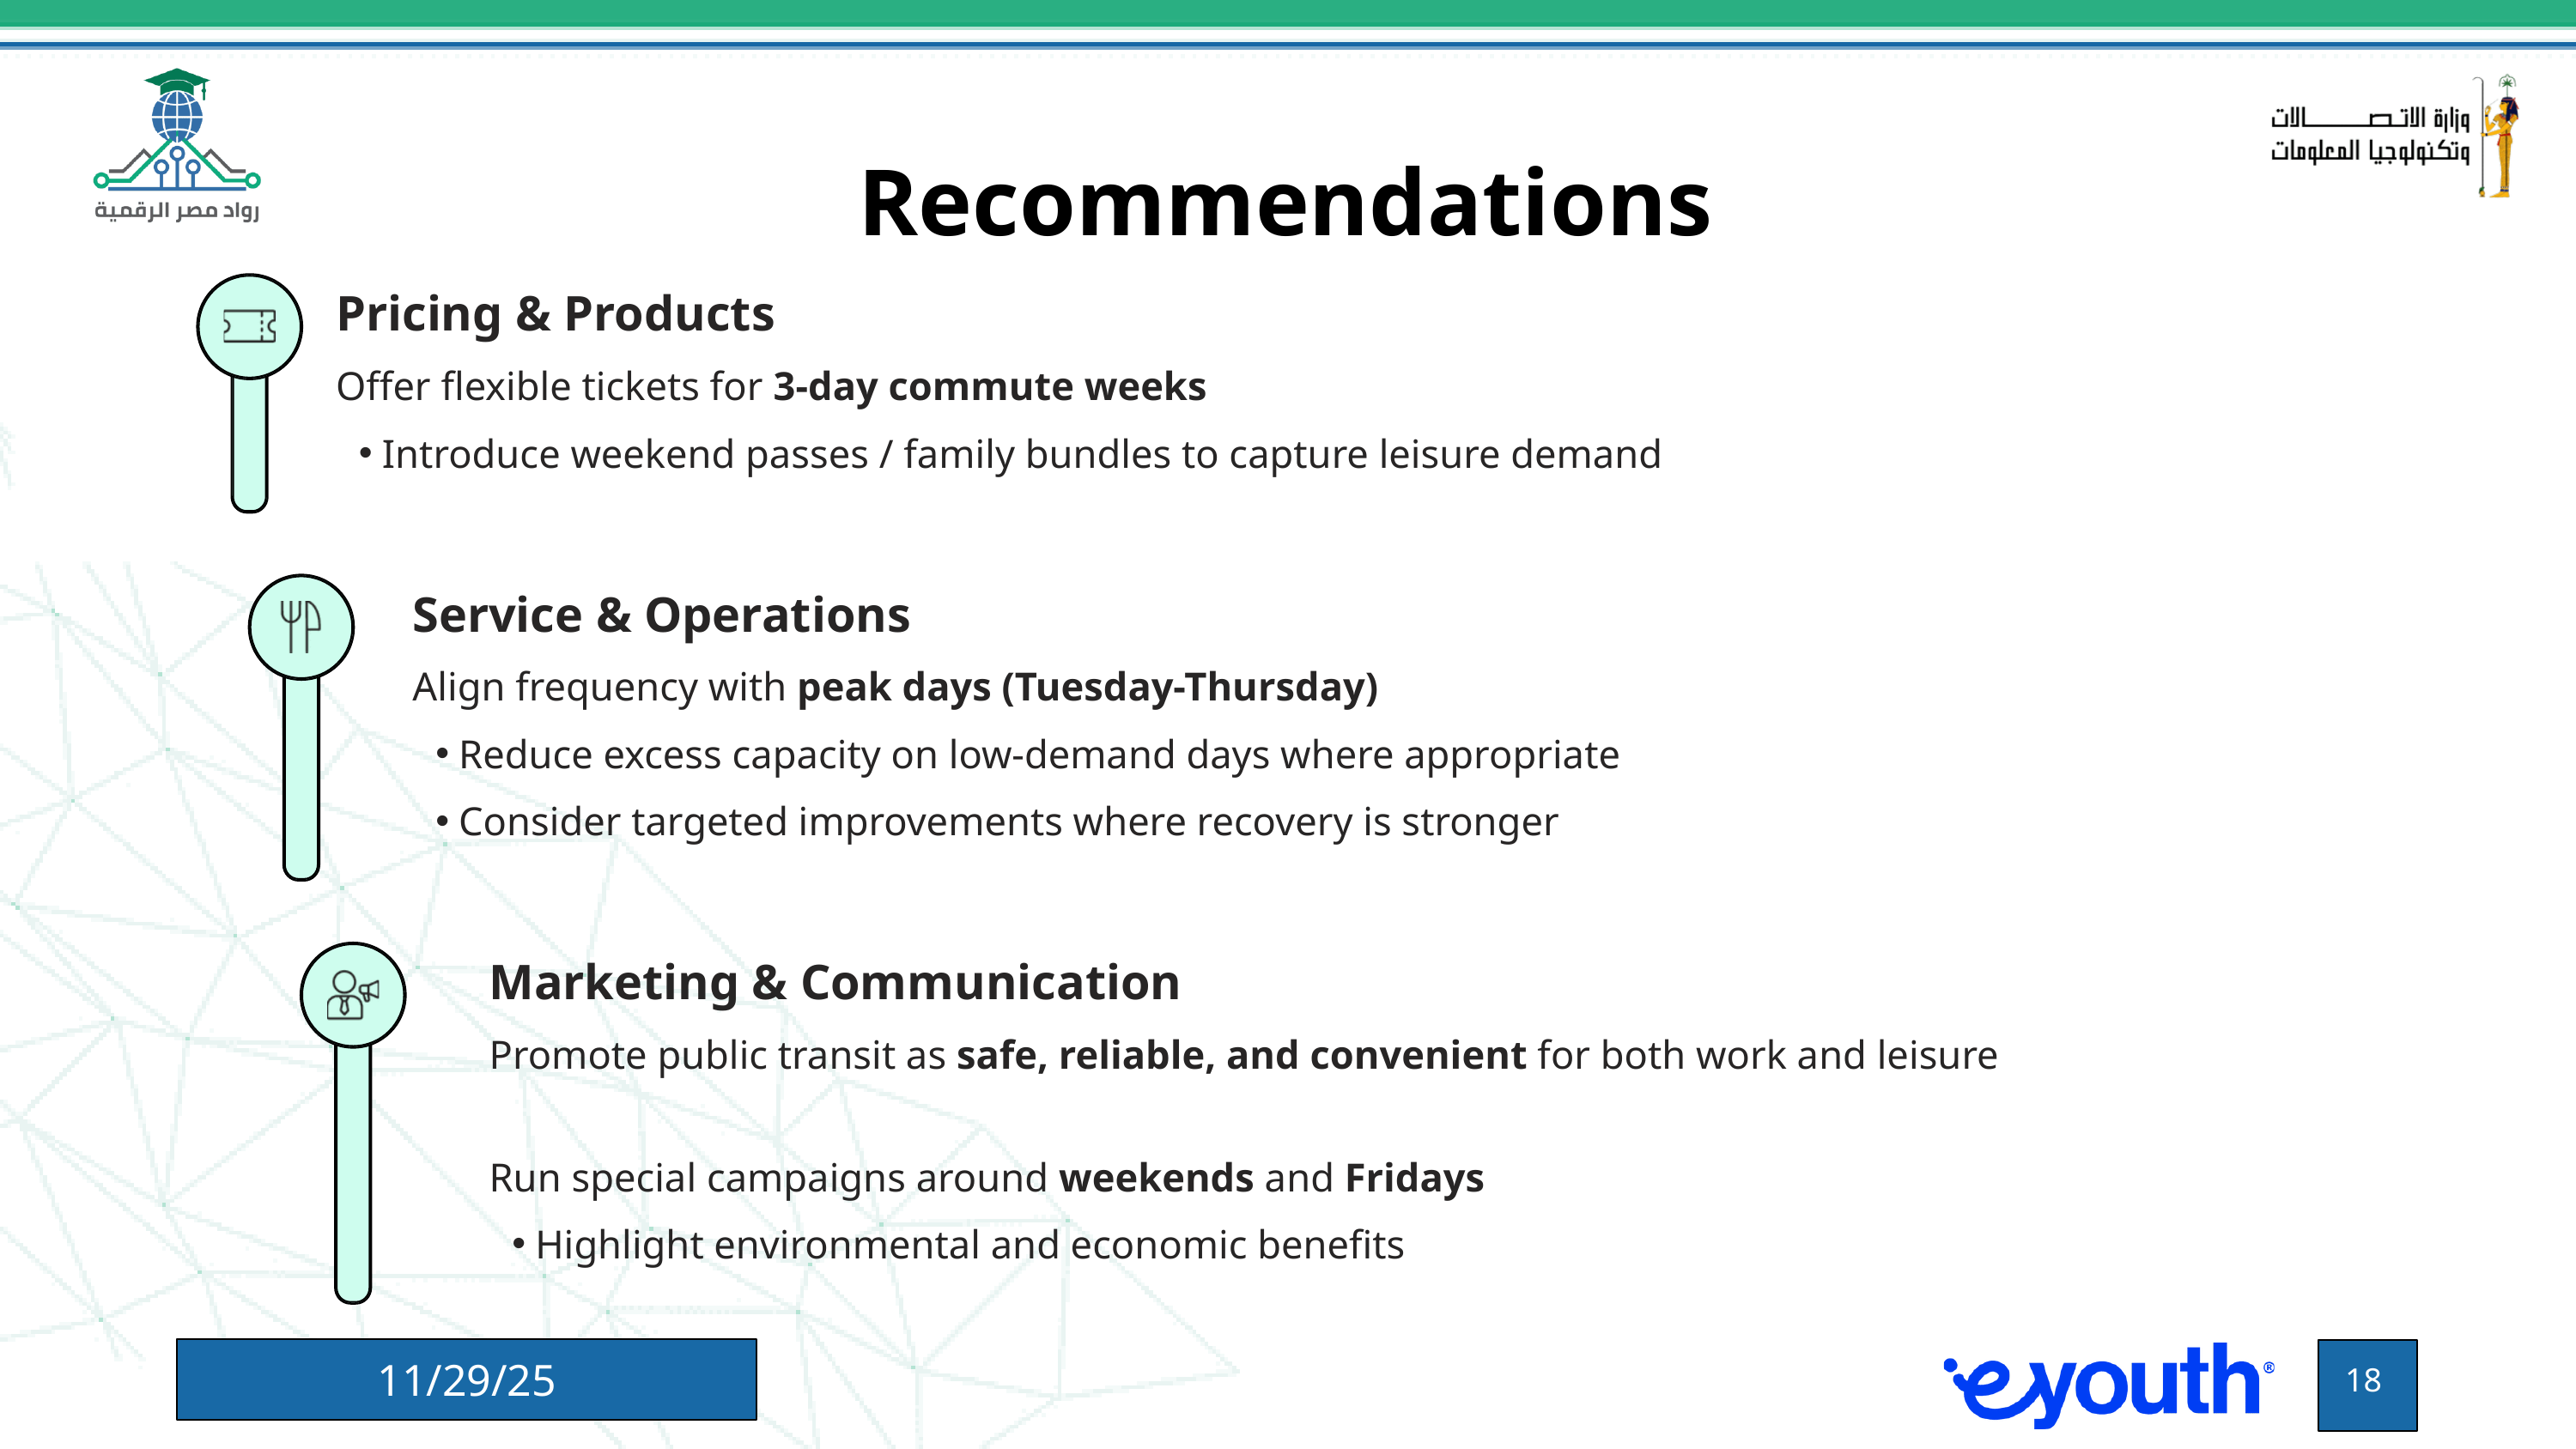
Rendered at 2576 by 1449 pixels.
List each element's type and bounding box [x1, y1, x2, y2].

text_box [0, 0, 2576, 1449]
text_box [176, 1342, 757, 1421]
text_box [275, 601, 328, 654]
text_box [1819, 1342, 2399, 1421]
text_box [19, 0, 335, 294]
text_box [223, 300, 276, 353]
text_box [231, 386, 268, 513]
text_box [300, 942, 406, 1048]
text_box [2263, 69, 2535, 205]
text_box [283, 688, 320, 881]
text_box [248, 574, 355, 681]
text_box [197, 274, 303, 380]
text_box [326, 968, 380, 1022]
text_box [334, 1055, 372, 1304]
text_box [2318, 1339, 2418, 1432]
text_box [176, 1338, 757, 1342]
